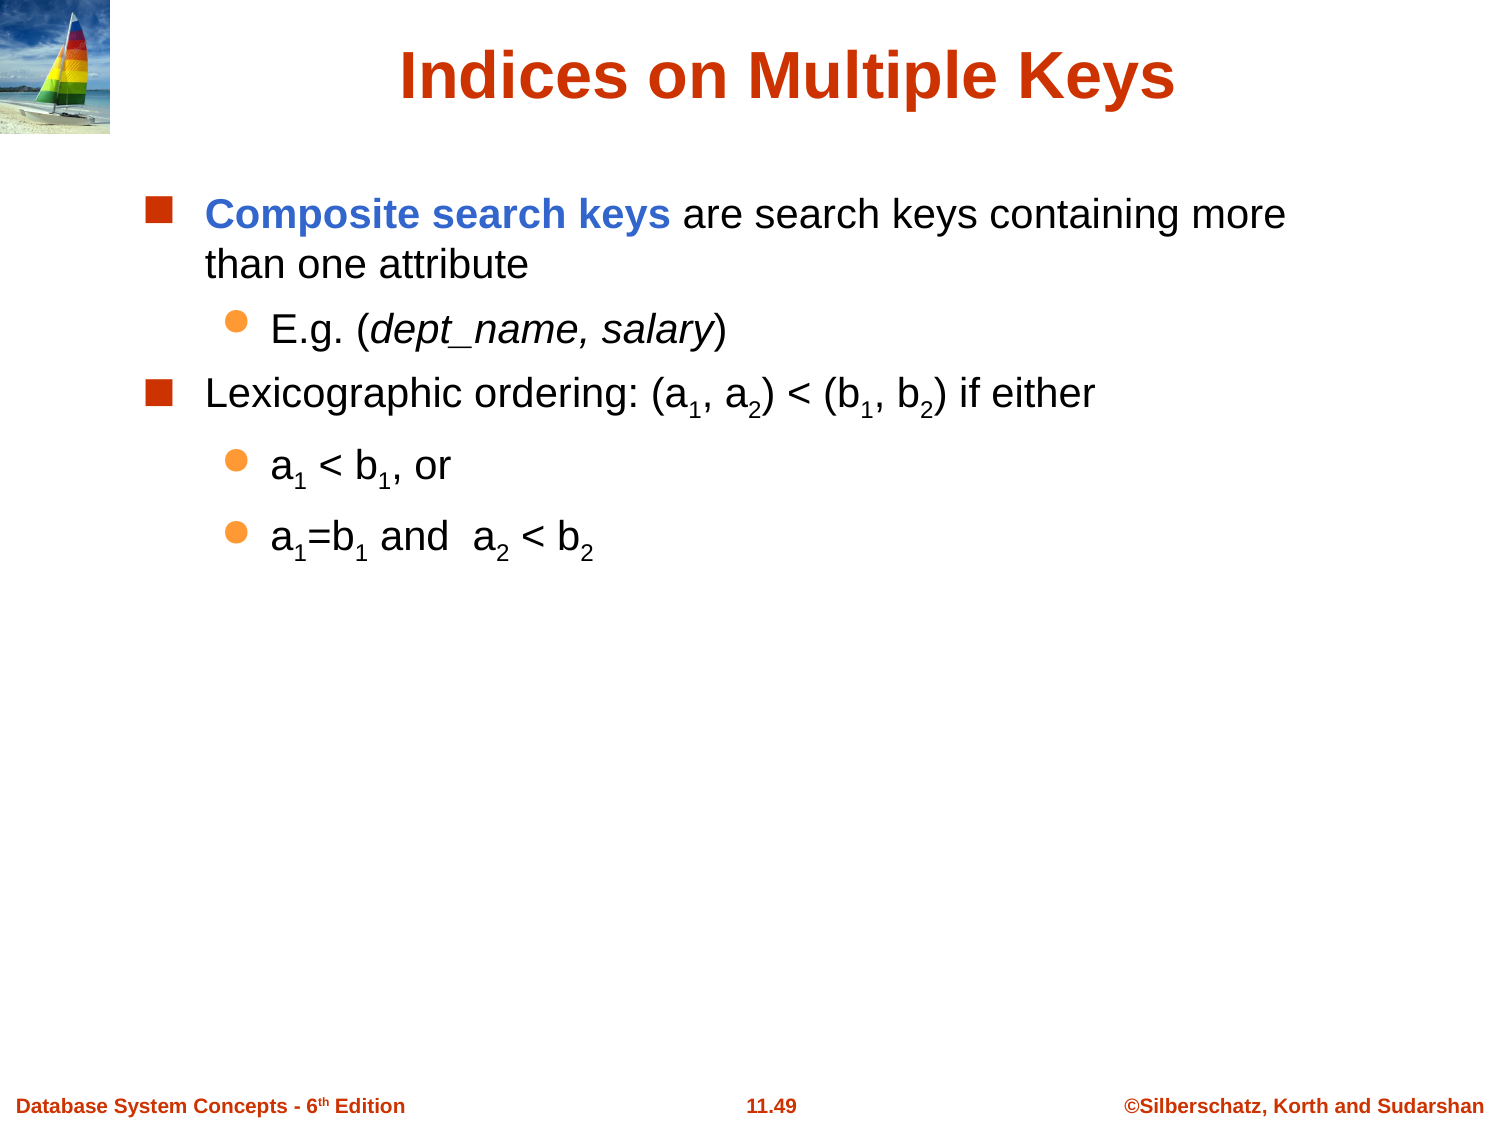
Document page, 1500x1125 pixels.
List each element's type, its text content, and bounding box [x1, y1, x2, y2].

list Composite search keys are search keys containing more than one attribute E.g. (dept_name, salary) Lexicographic ordering: (a1, a2) < (b1, b2) if either a1 < b1, or a1=b1 and a2 < b2 [133, 179, 1391, 984]
picture [0, 0, 110, 134]
title Indices on Multiple Keys [125, 18, 1452, 120]
